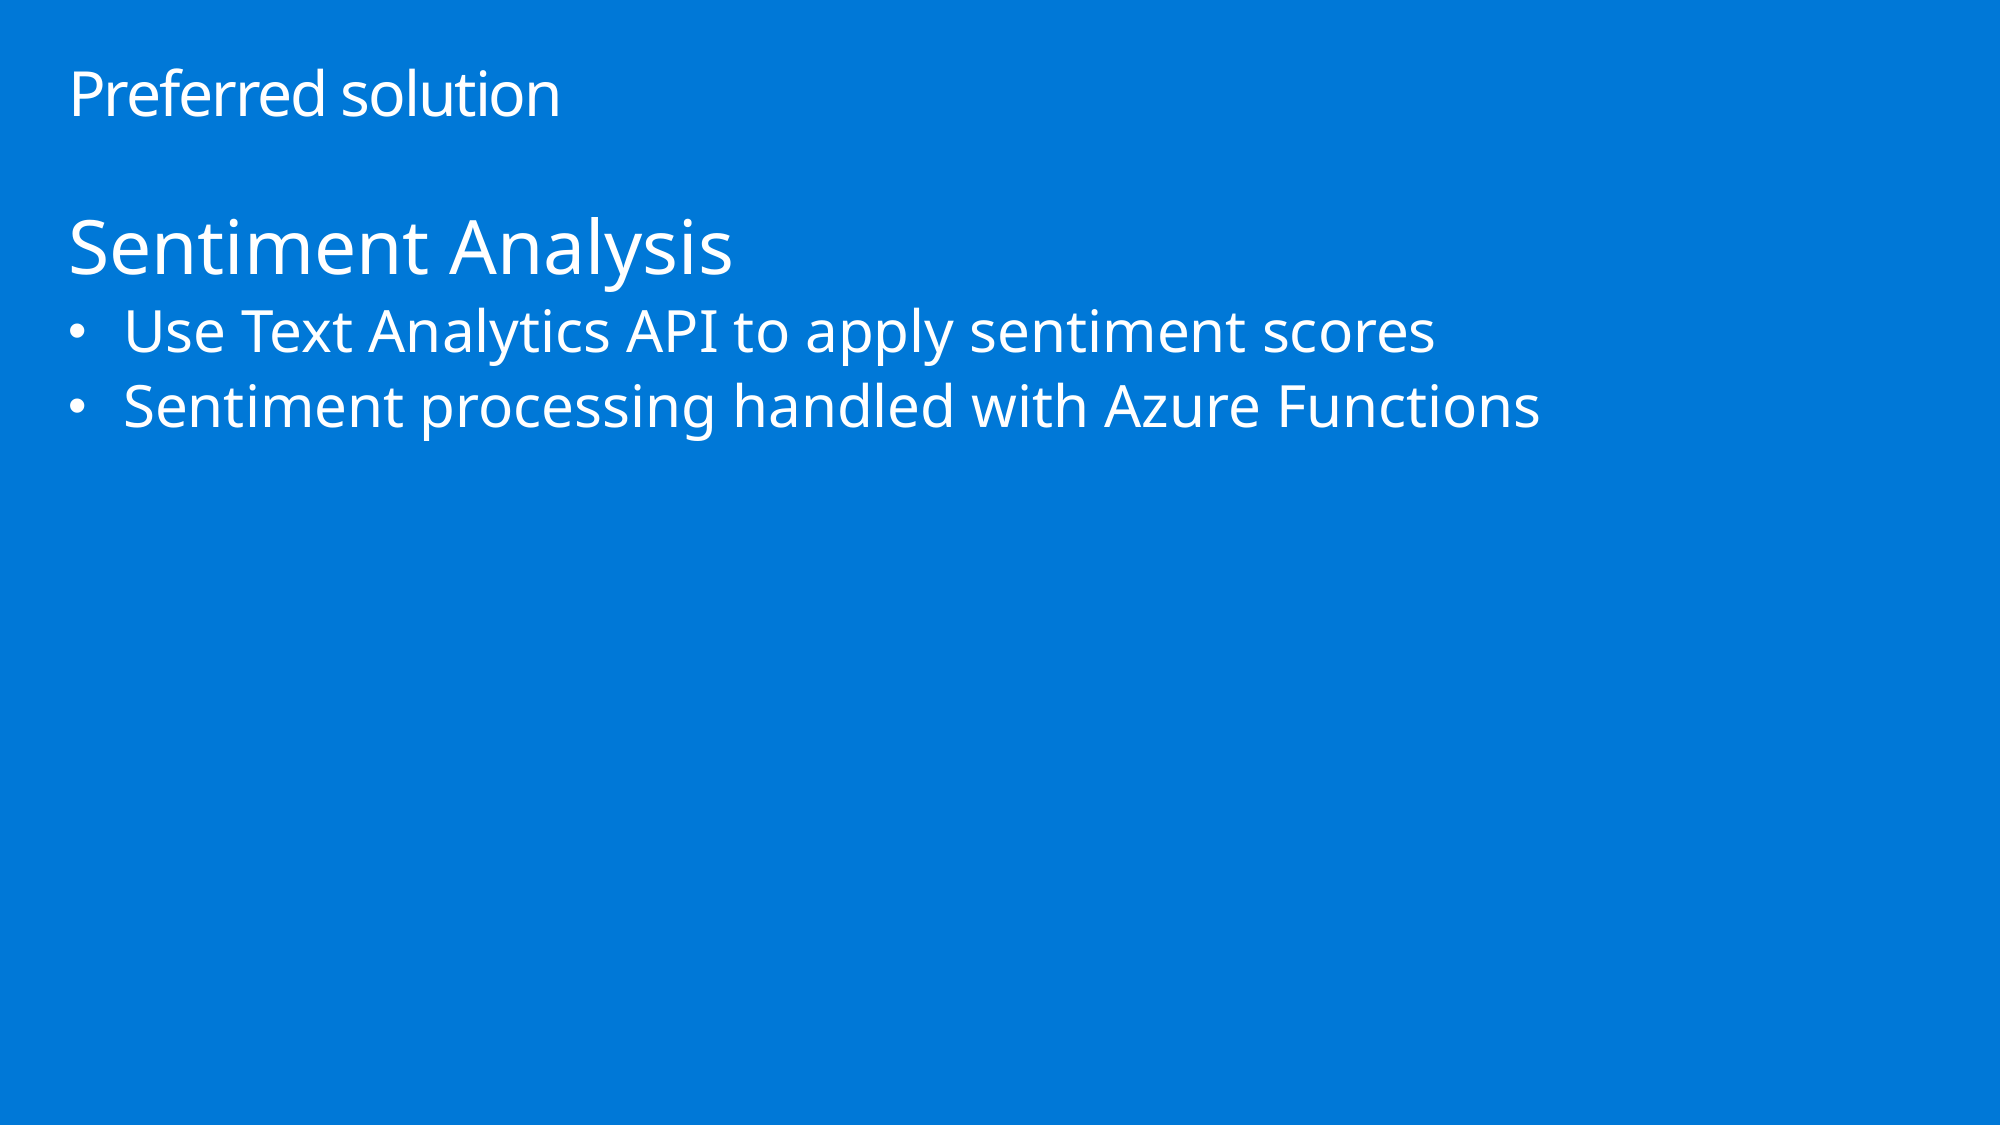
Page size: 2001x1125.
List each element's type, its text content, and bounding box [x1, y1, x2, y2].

title Preferred solution [44, 47, 1957, 196]
list Sentiment Analysis Use Text Analytics API to apply sentiment scores Sentiment processing handled with Azure Functions [44, 195, 1956, 1062]
